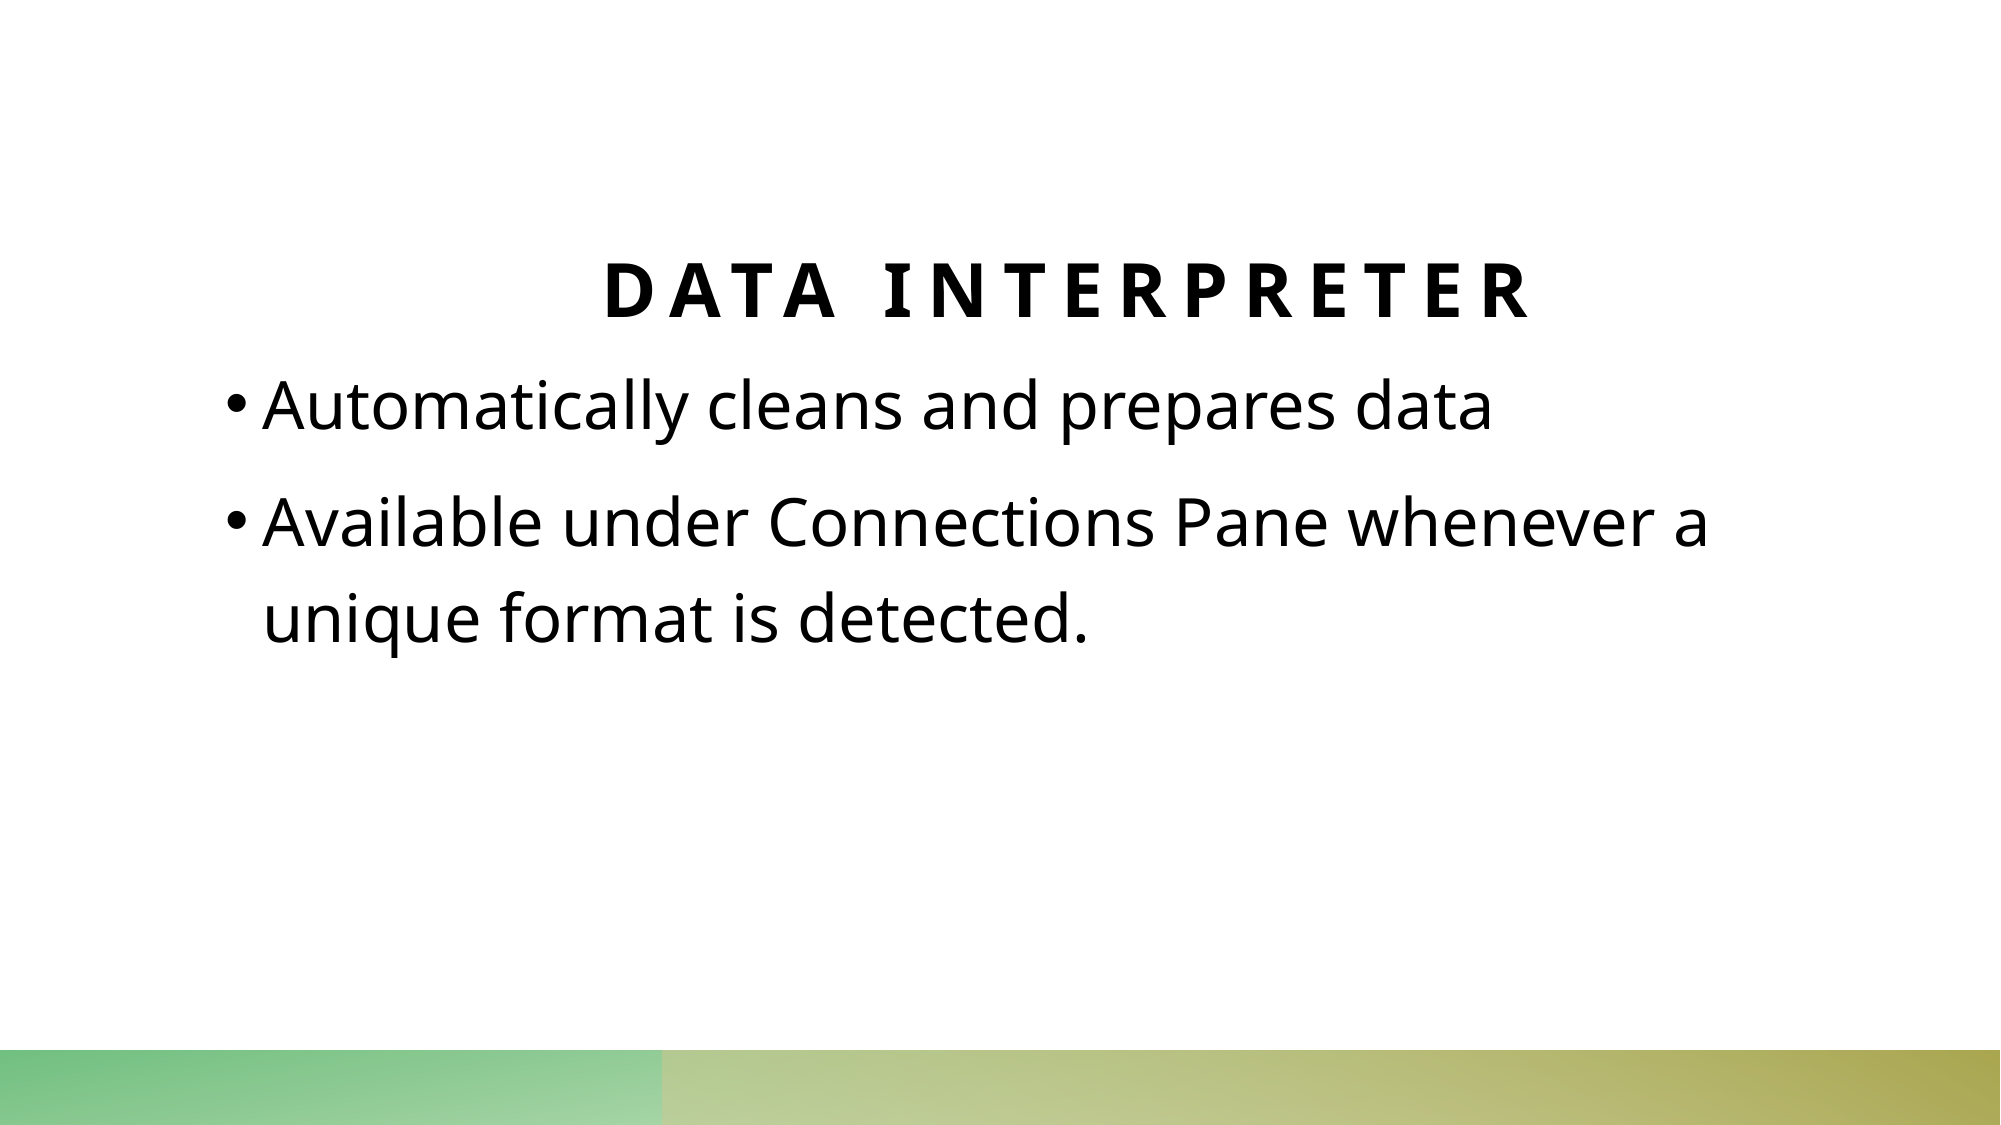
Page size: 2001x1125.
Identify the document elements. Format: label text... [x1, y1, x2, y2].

list Automatically cleans and prepares data Available under Connections Pane whenever a unique format is detected. [225, 346, 1905, 996]
title Data interpreter [225, 130, 1905, 333]
